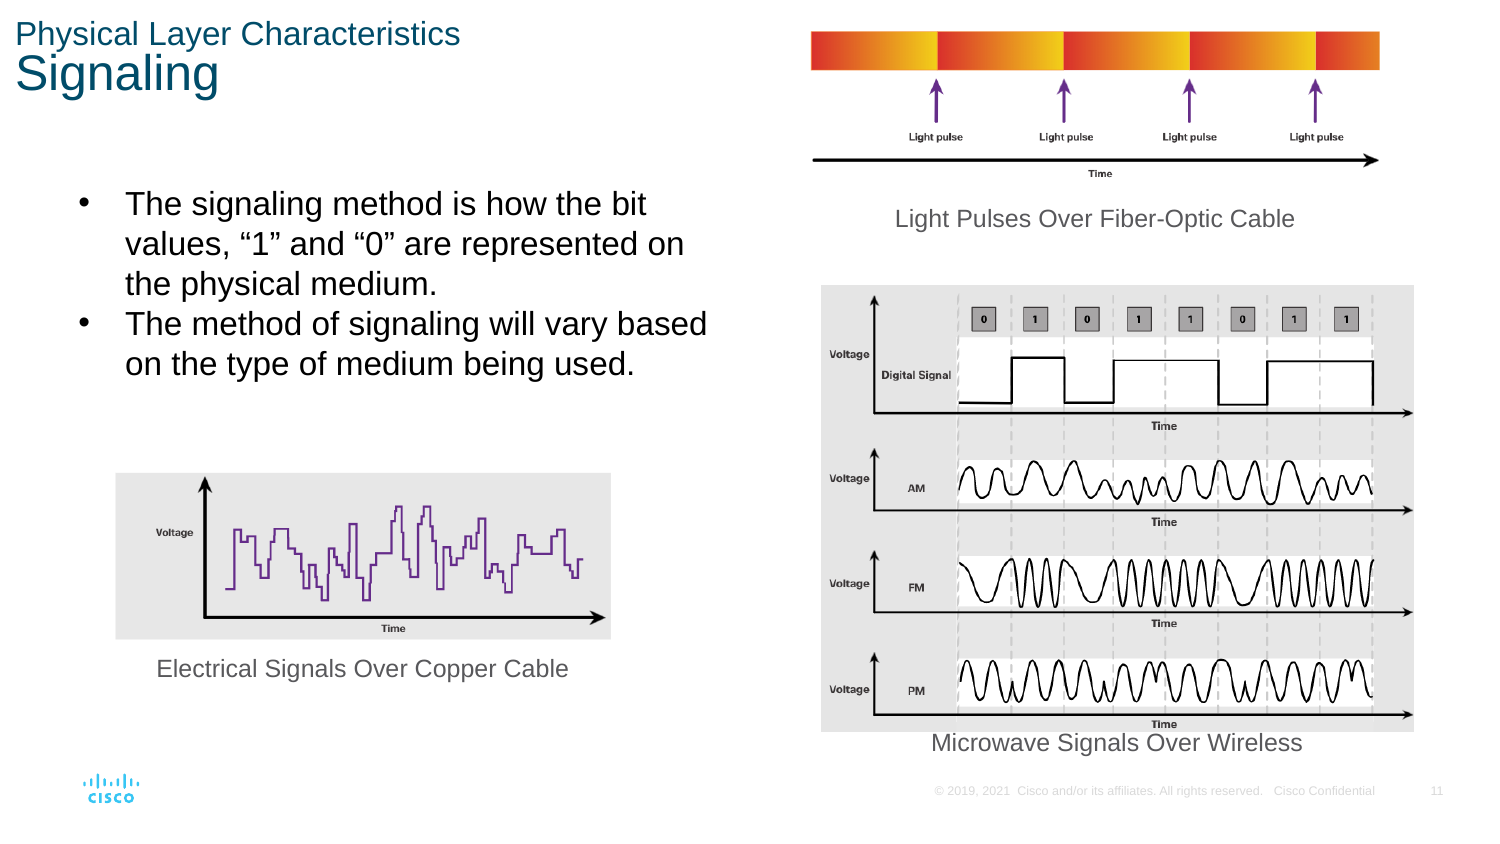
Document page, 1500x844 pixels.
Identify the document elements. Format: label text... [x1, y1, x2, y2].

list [110, 466, 616, 646]
picture [821, 285, 1415, 733]
text_box Microwave Signals Over Wireless [916, 741, 1319, 764]
text_box Light Pulses Over Fiber-Optic Cable [880, 194, 1312, 240]
picture [802, 21, 1390, 182]
text_box The signaling method is how the bit values, “1” and “0” are represented on the physical medium. The method of signaling will vary based on the type of medium being used. [63, 174, 729, 390]
title Physical Layer Characteristics Signaling [0, 0, 750, 121]
text_box Electrical Signals Over Copper Cable [141, 653, 585, 690]
